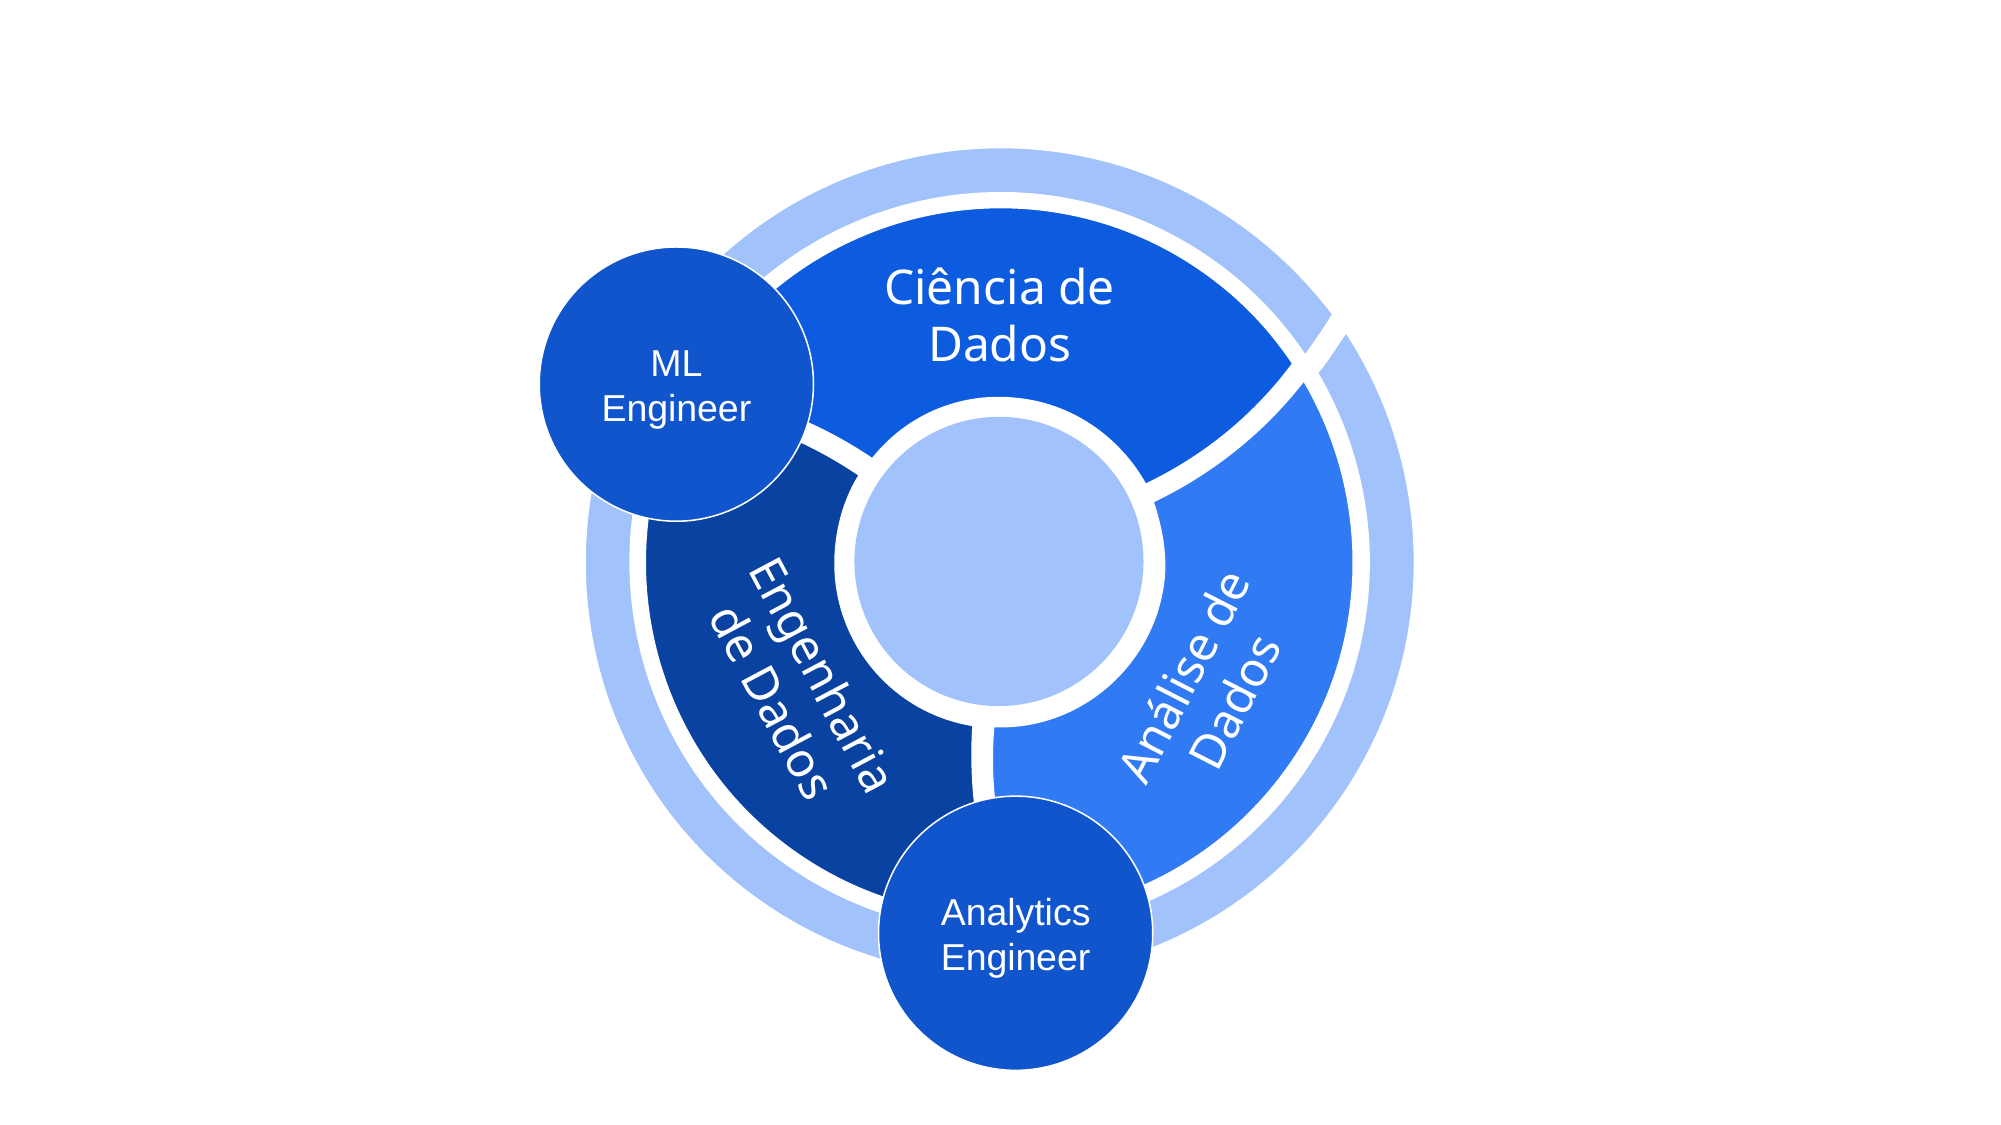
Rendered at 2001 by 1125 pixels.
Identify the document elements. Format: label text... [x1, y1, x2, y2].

text_box Analytics Engineer [965, 1061, 1066, 1071]
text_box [624, 0, 1346, 690]
text_box ML Engineer [540, 259, 619, 366]
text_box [428, 368, 1178, 1052]
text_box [1183, 332, 1563, 1055]
